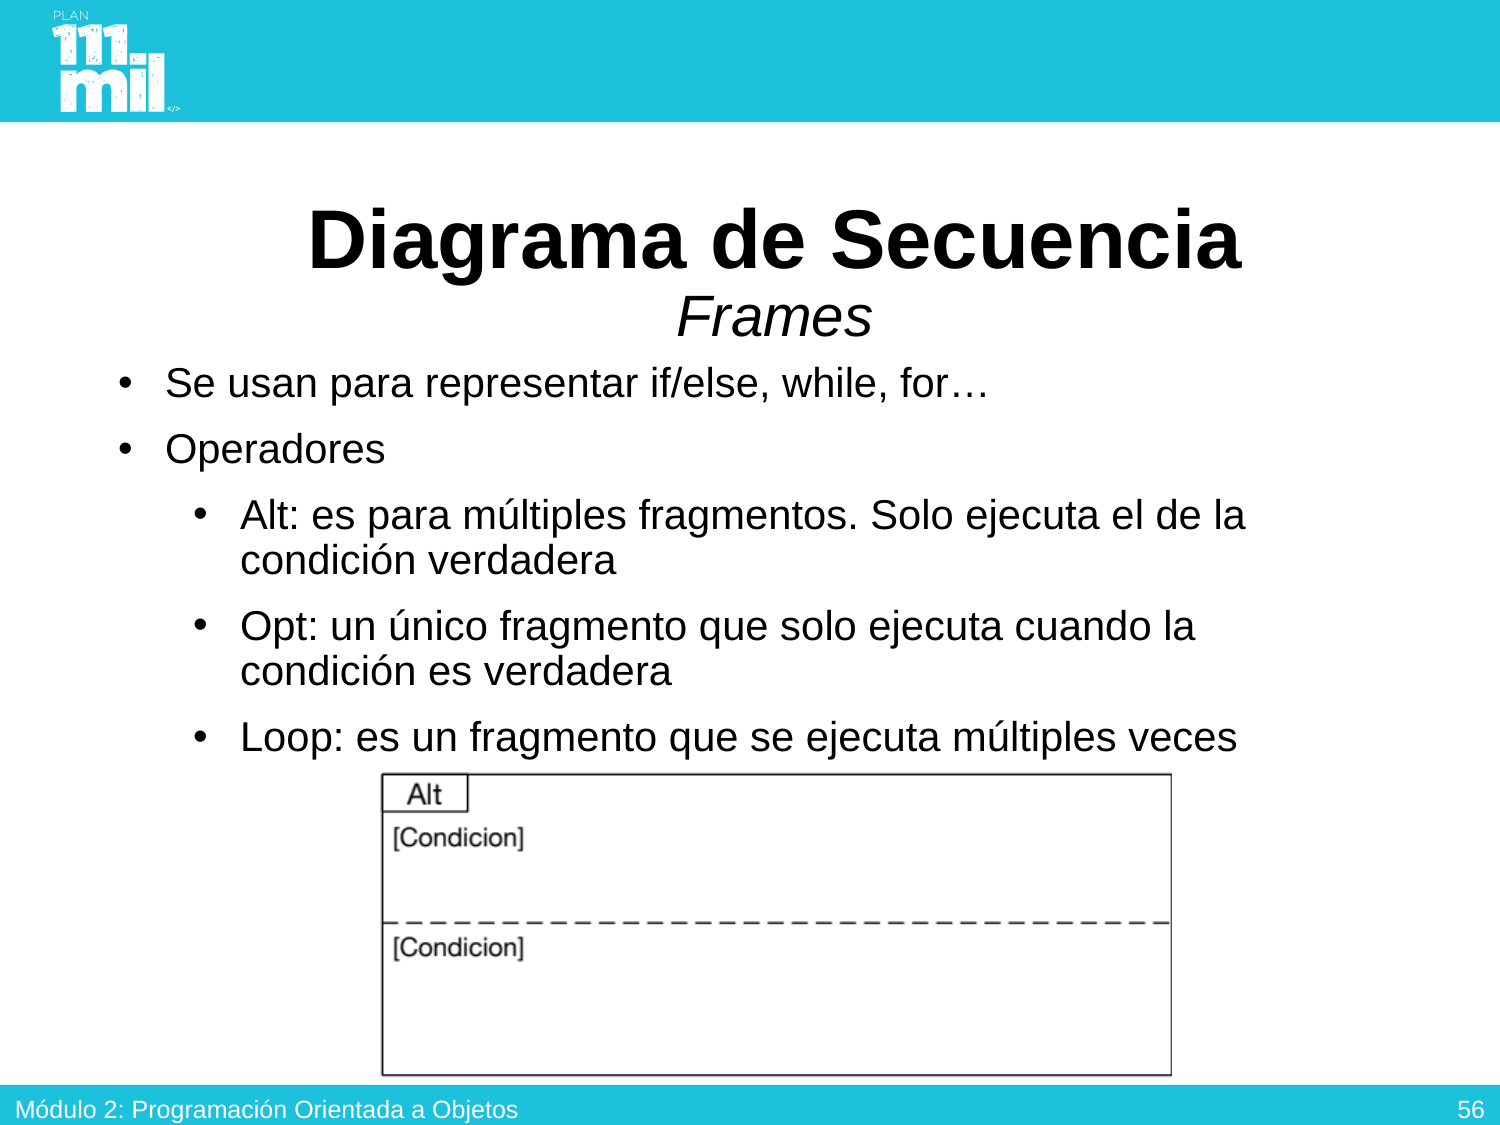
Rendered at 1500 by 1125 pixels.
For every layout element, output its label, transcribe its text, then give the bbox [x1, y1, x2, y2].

text_box Diagrama de Secuencia Frames [128, 172, 1422, 373]
footer Módulo 2: Programación Orientada a Objetos [0, 1078, 606, 1125]
list Se usan para representar if/else, while, for… Operadores Alt: es para múltiples fragmentos. Solo ejecuta el de la condición verdadera Opt: un único fragmento que solo ejecuta cuando la condición es verdadera Loop: es un fragmento que se ejecuta múltiples veces [103, 354, 1397, 1069]
picture [378, 770, 1172, 1079]
slide_number 55 [1162, 1078, 1500, 1125]
